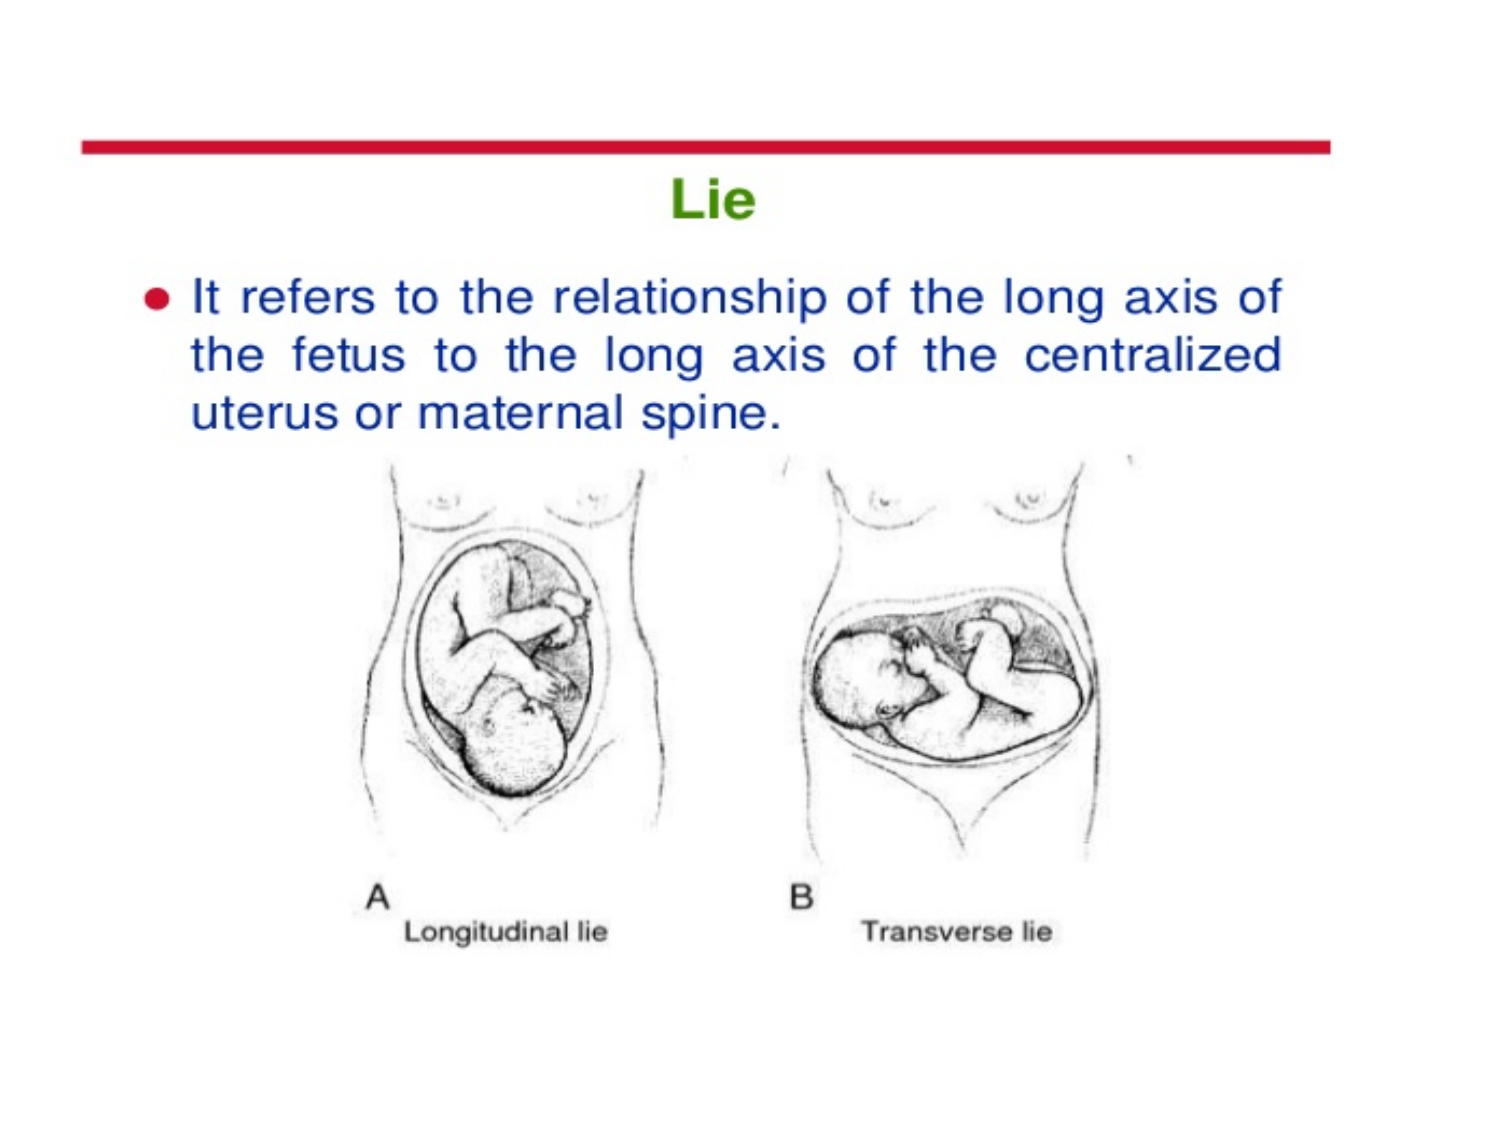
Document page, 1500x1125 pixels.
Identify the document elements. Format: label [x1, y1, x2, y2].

picture [25, 76, 1401, 1001]
